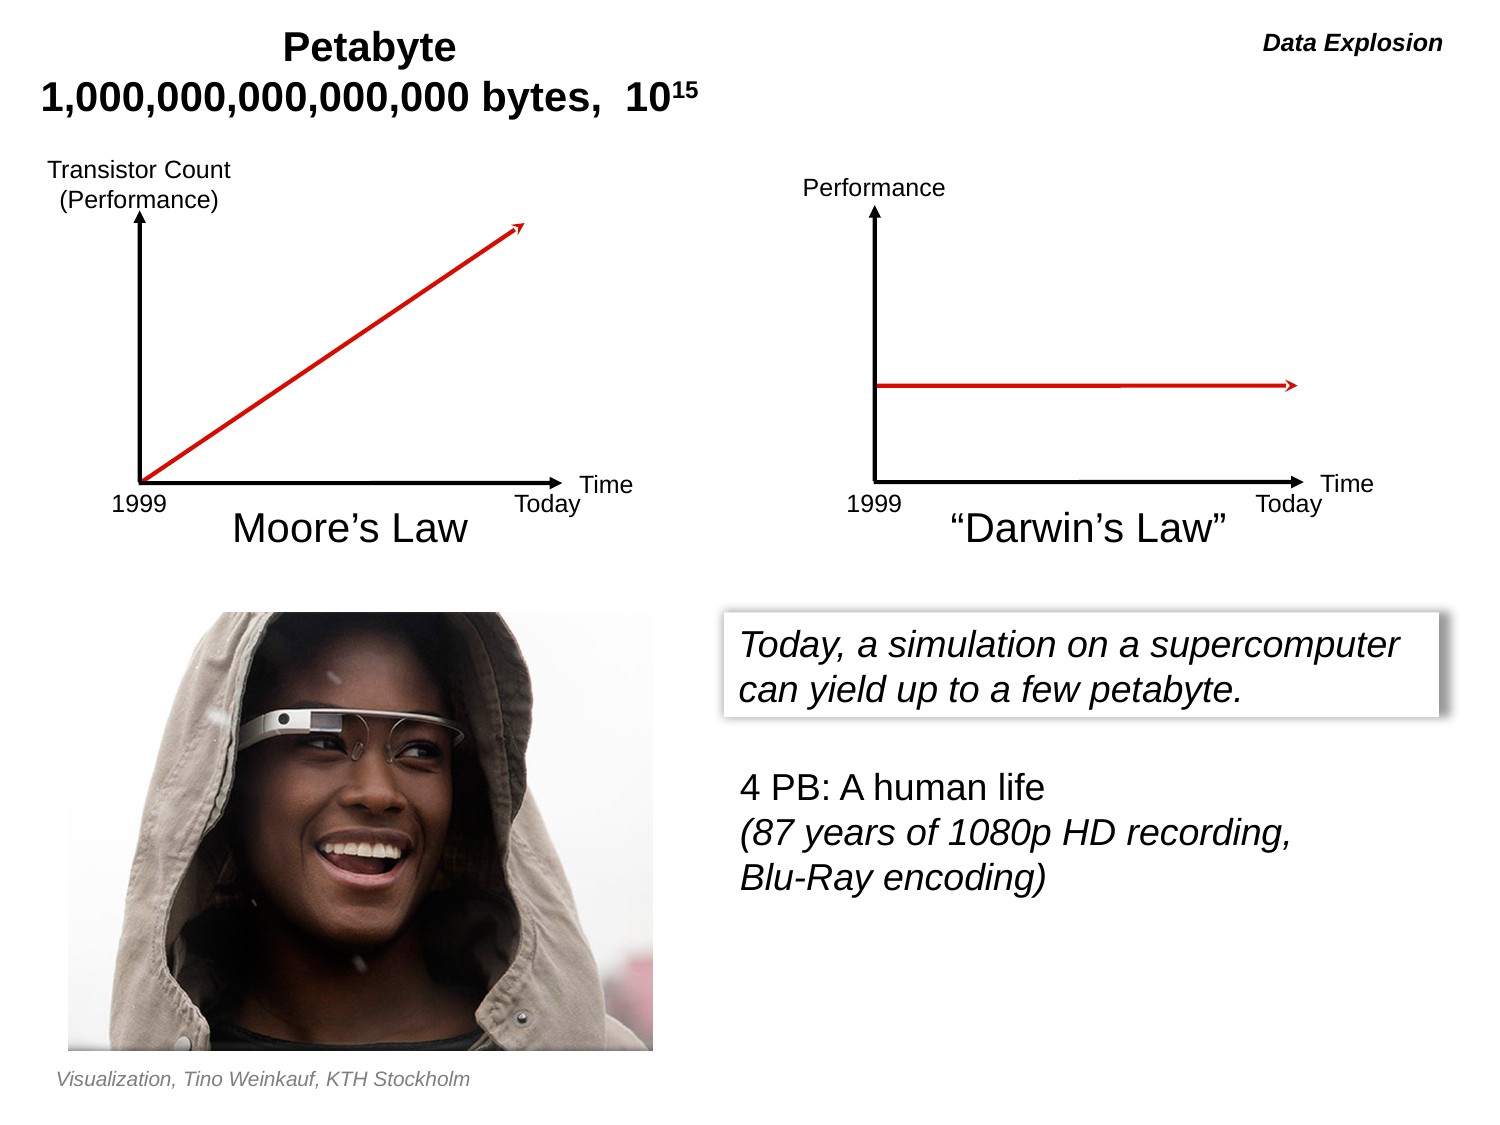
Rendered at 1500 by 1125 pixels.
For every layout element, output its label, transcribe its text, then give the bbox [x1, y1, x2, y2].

text_box 4 PB: A human life (87 years of 1080p HD recording, Blu-Ray encoding) [724, 755, 1400, 906]
title Data Explosion [714, 18, 1460, 67]
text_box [76, 162, 626, 552]
text_box Today, a simulation on a supercomputer can yield up to a few petabyte. [723, 612, 1439, 718]
text_box Petabyte 1,000,000,000,000,000 bytes, 1015 [25, 12, 714, 128]
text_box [824, 176, 1367, 552]
picture [67, 612, 653, 1051]
